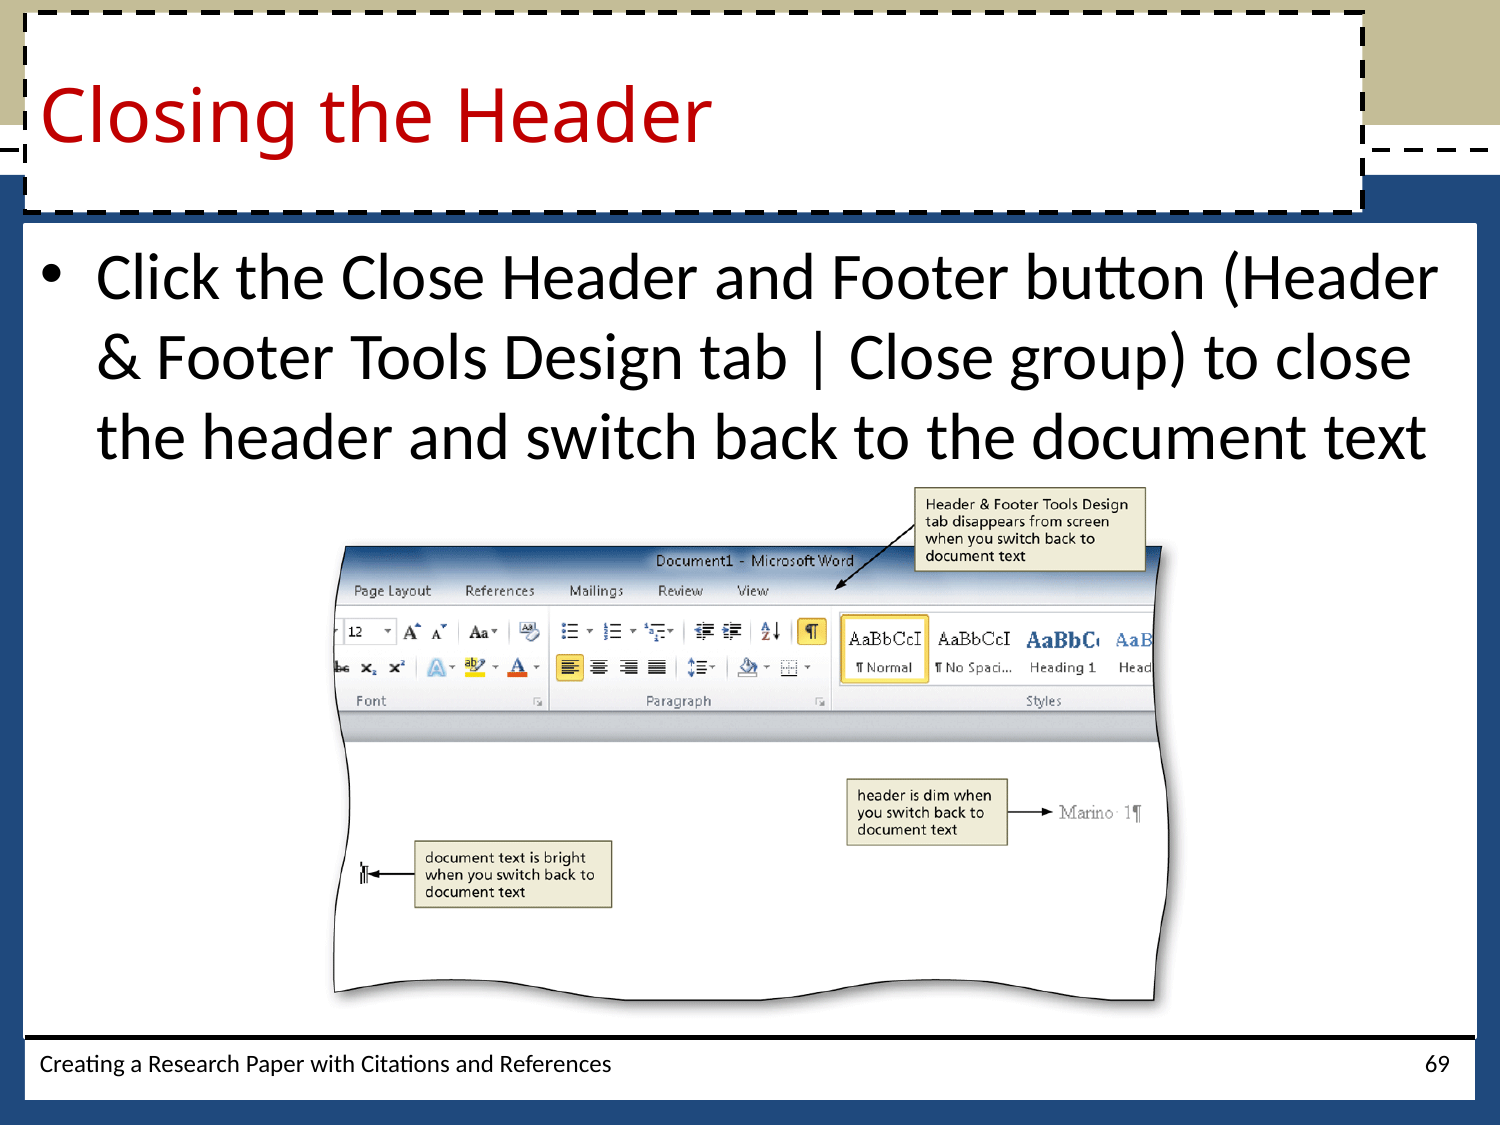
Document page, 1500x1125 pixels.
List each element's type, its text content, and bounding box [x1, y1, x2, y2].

slide_number 69 [1400, 1040, 1475, 1100]
picture [324, 487, 1188, 1019]
footer Creating a Research Paper with Citations and References [24, 1040, 1400, 1100]
list Click the Close Header and Footer button (Header & Footer Tools Design tab | Close group) to close the header and switch back to the document text [24, 224, 1476, 1024]
title Closing the Header [23, 10, 1365, 215]
